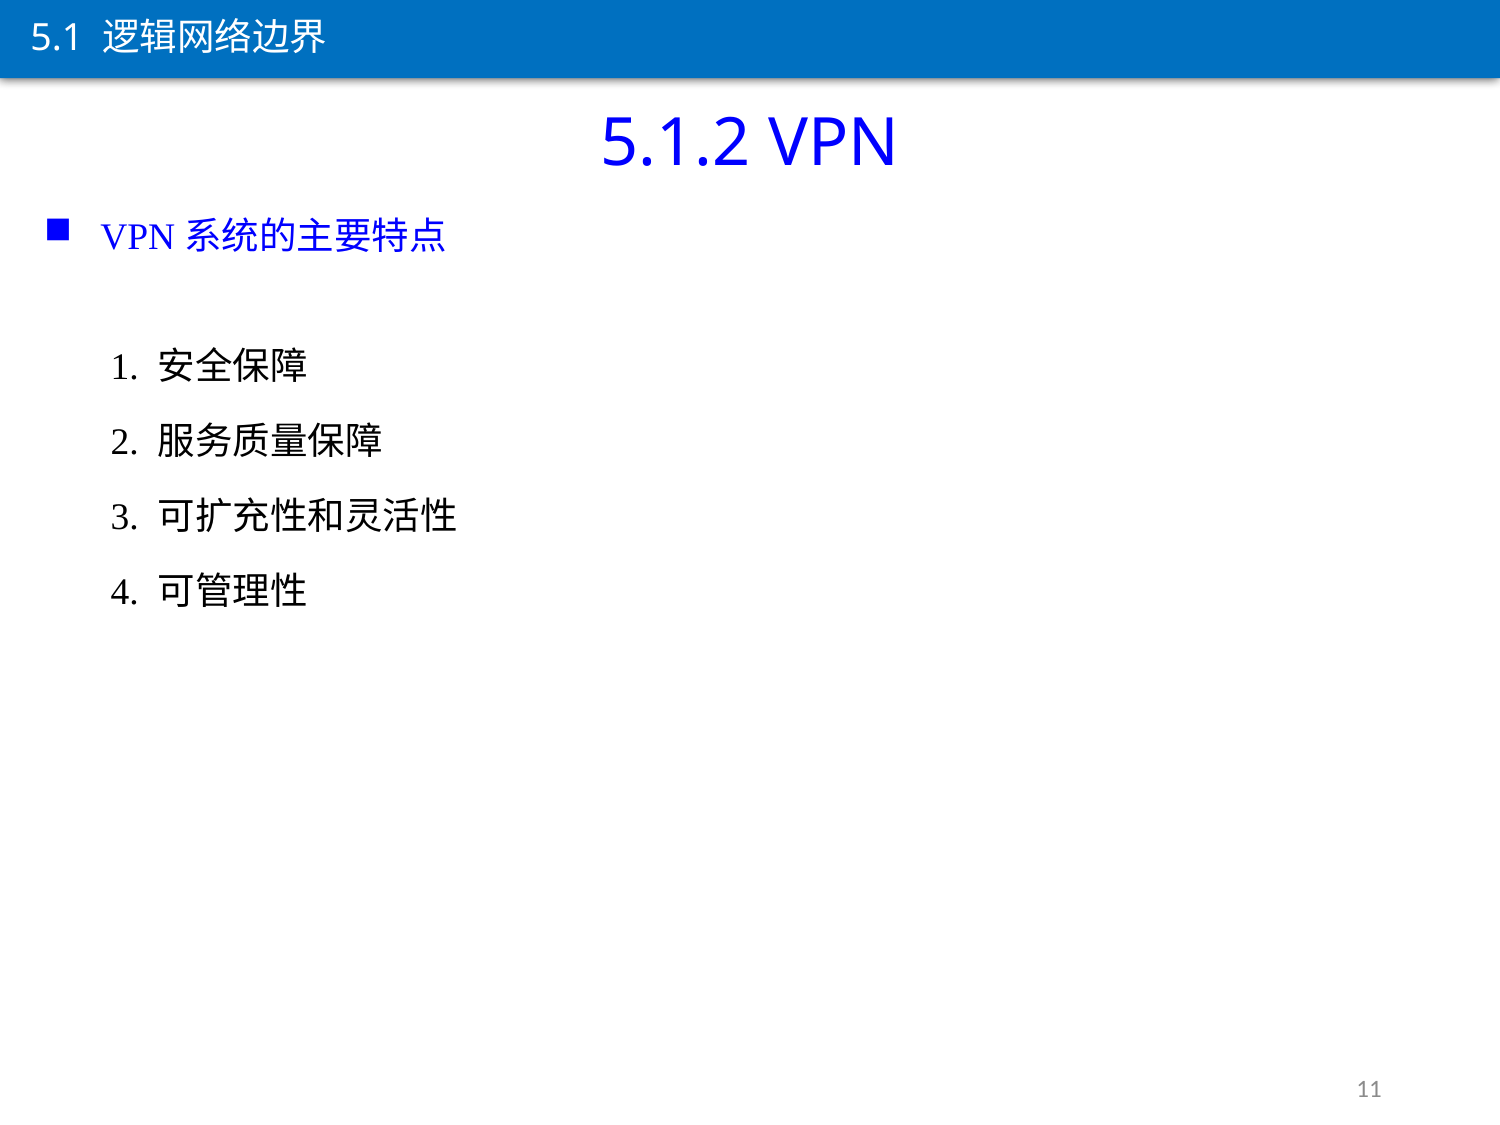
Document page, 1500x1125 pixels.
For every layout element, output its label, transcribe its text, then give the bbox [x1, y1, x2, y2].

text_box 5.1.2 VPN [0, 91, 1500, 187]
text_box VPN系统的主要特点 1. 安全保障 2. 服务质量保障 3. 可扩充性和灵活性 4. 可管理性 [29, 196, 1459, 620]
slide_number 11 [1059, 1057, 1397, 1118]
text_box 5.1 逻辑网络边界 [15, 5, 342, 66]
text_box [0, 0, 1500, 79]
